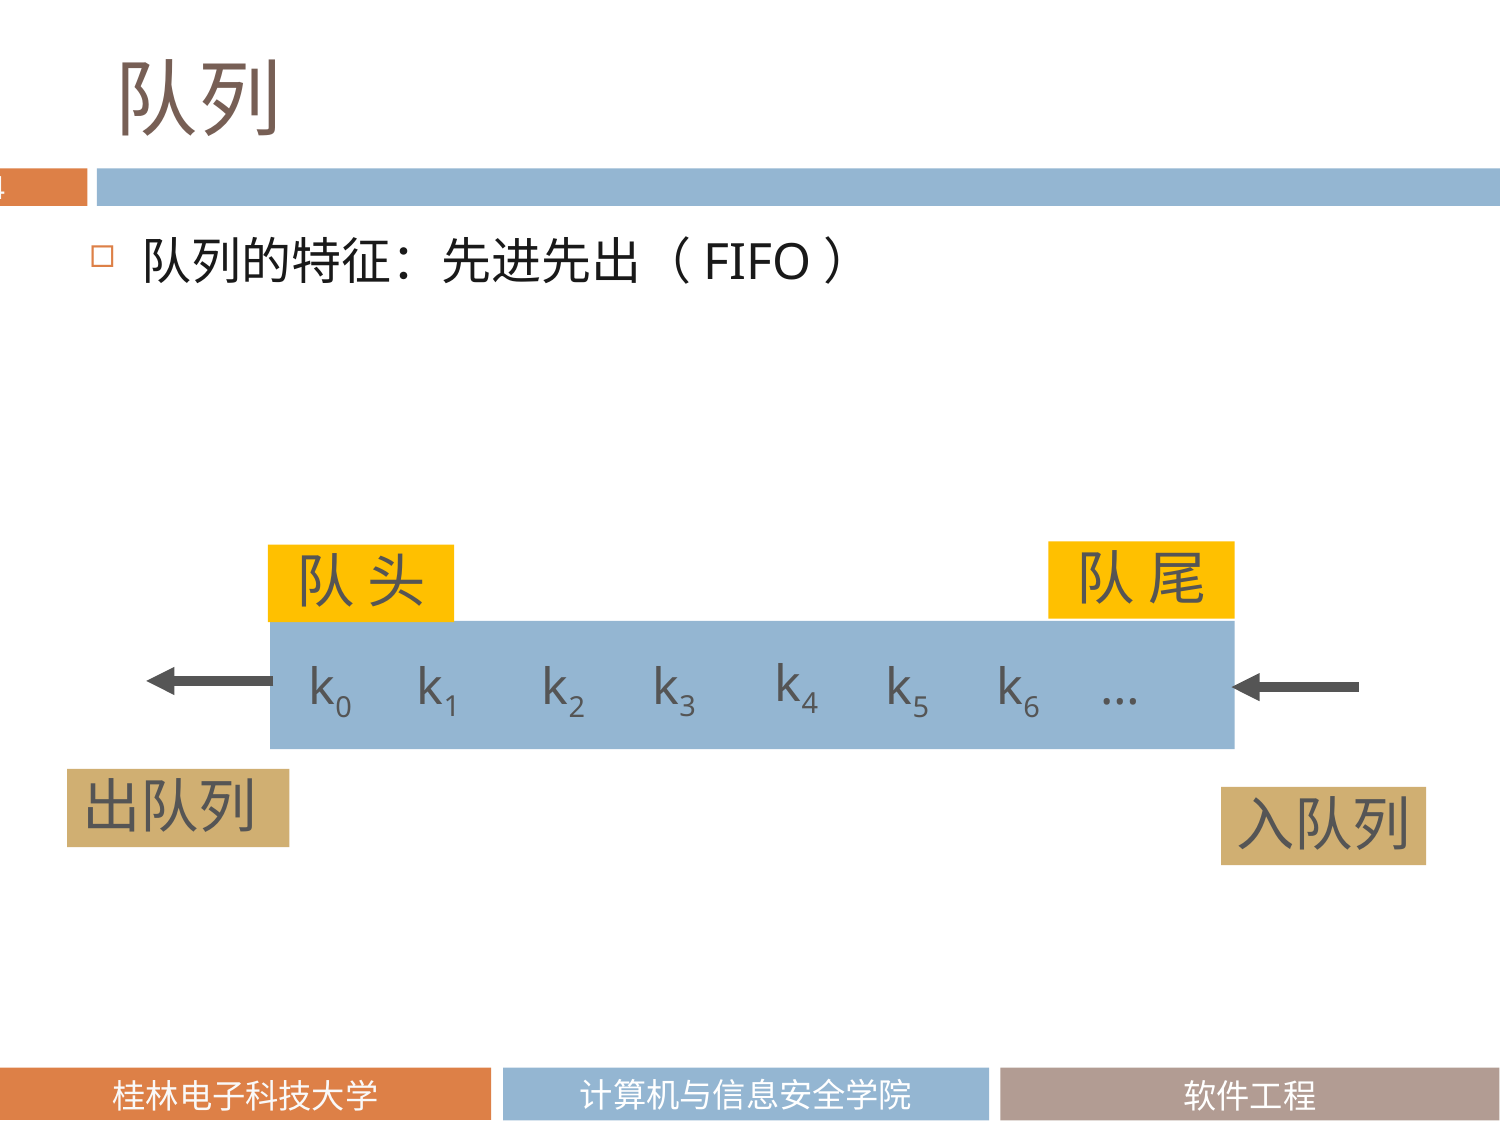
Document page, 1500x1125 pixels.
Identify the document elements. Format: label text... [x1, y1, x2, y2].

text_box k1 [402, 646, 476, 730]
text_box [270, 620, 1235, 750]
text_box 入队列 [1221, 786, 1427, 866]
list 队列的特征：先进先出（FIFO） [73, 219, 1412, 333]
title 队列 [99, 37, 1438, 155]
text_box k4 [760, 643, 834, 727]
text_box 出队列 [67, 768, 290, 848]
text_box … [1085, 647, 1155, 722]
text_box k2 [527, 647, 600, 731]
text_box k0 [293, 647, 367, 731]
text_box 队 头 [267, 544, 455, 623]
text_box 队 尾 [1048, 541, 1235, 619]
text_box k5 [871, 647, 944, 731]
text_box k6 [981, 647, 1055, 731]
text_box k3 [637, 646, 711, 730]
